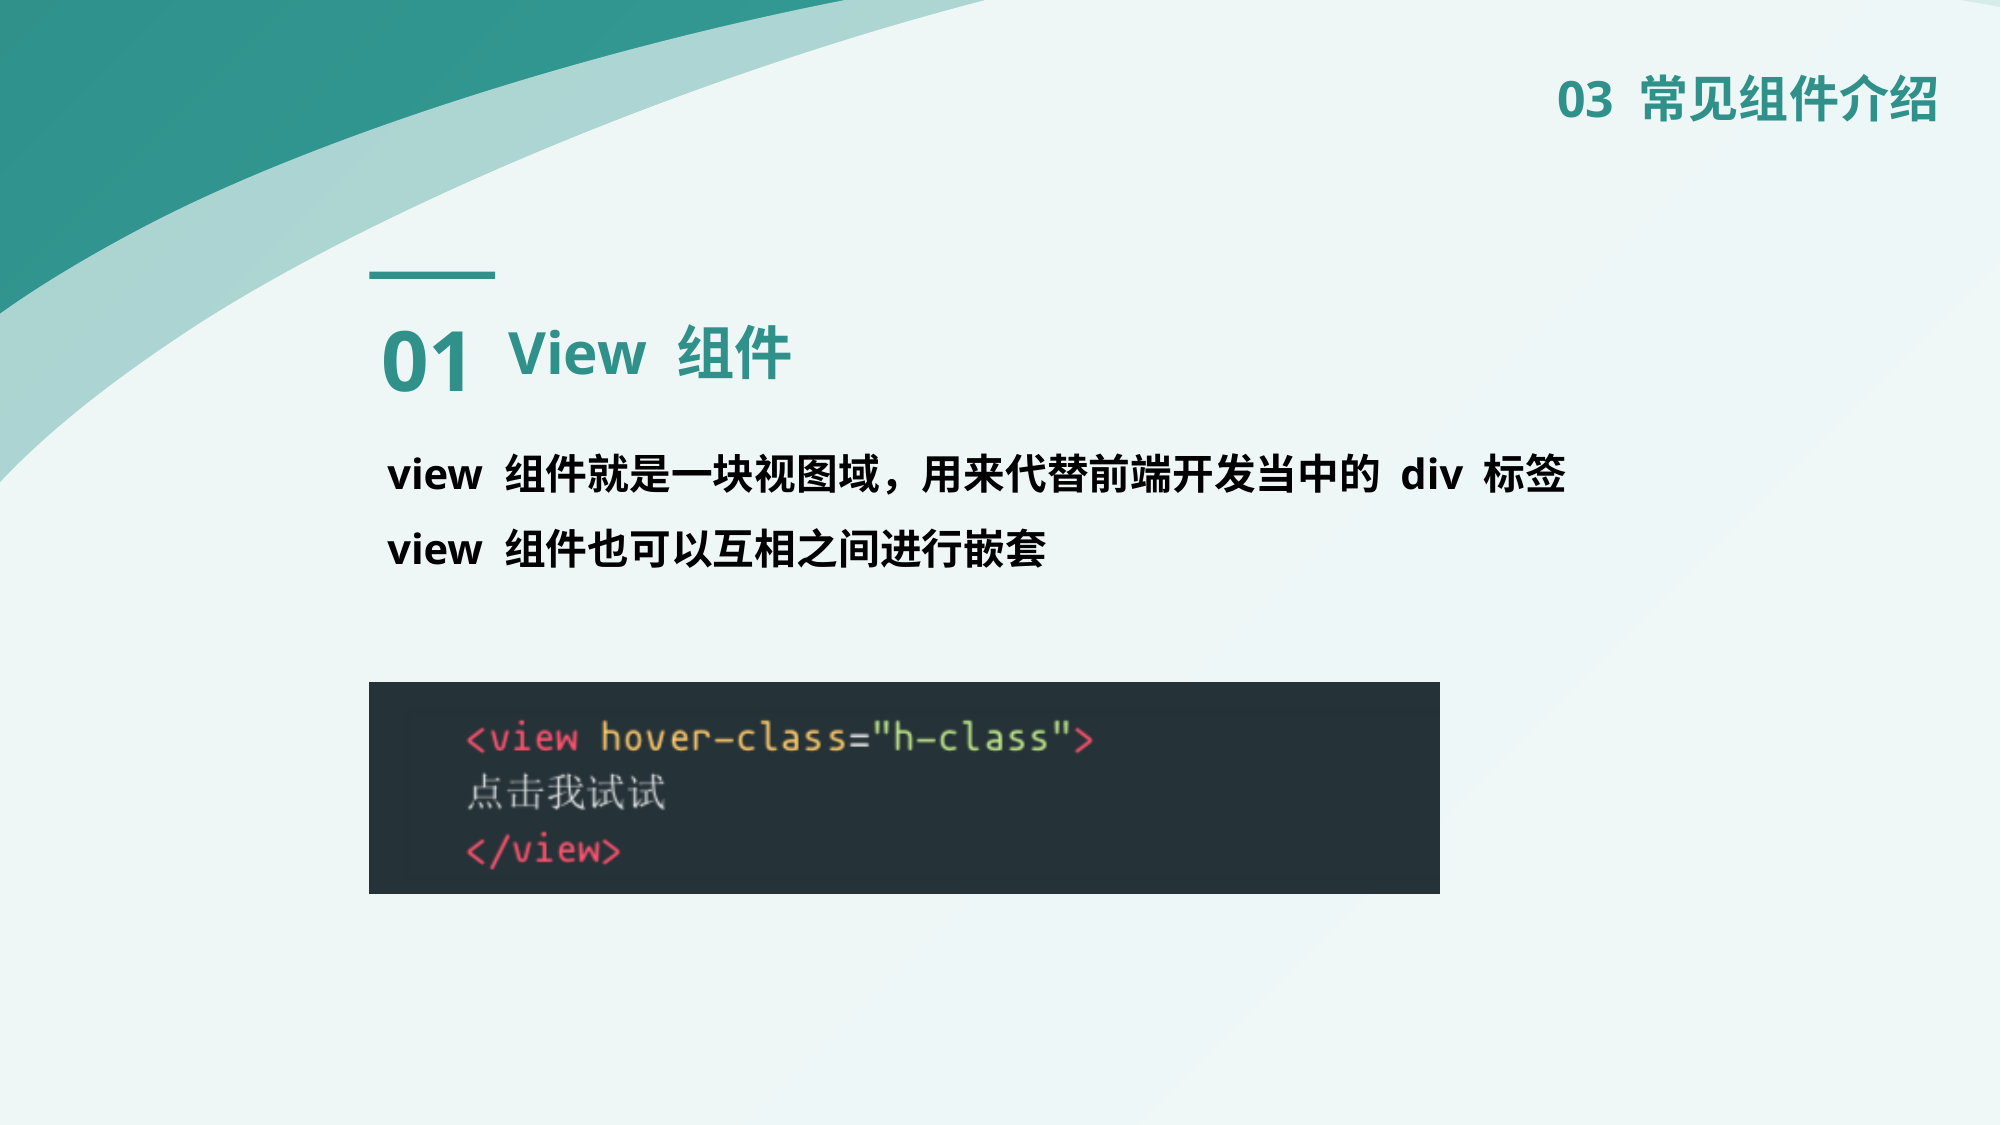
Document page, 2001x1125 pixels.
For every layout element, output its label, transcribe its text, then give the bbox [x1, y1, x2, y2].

text_box 01 [366, 270, 492, 416]
text_box View 组件 [493, 287, 808, 394]
list 03 常见组件介绍 [1083, 41, 1955, 162]
picture [369, 682, 1440, 894]
text_box view 组件就是一块视图域，用来代替前端开发当中的 div 标签 view 组件也可以互相之间进行嵌套 [361, 415, 1898, 580]
